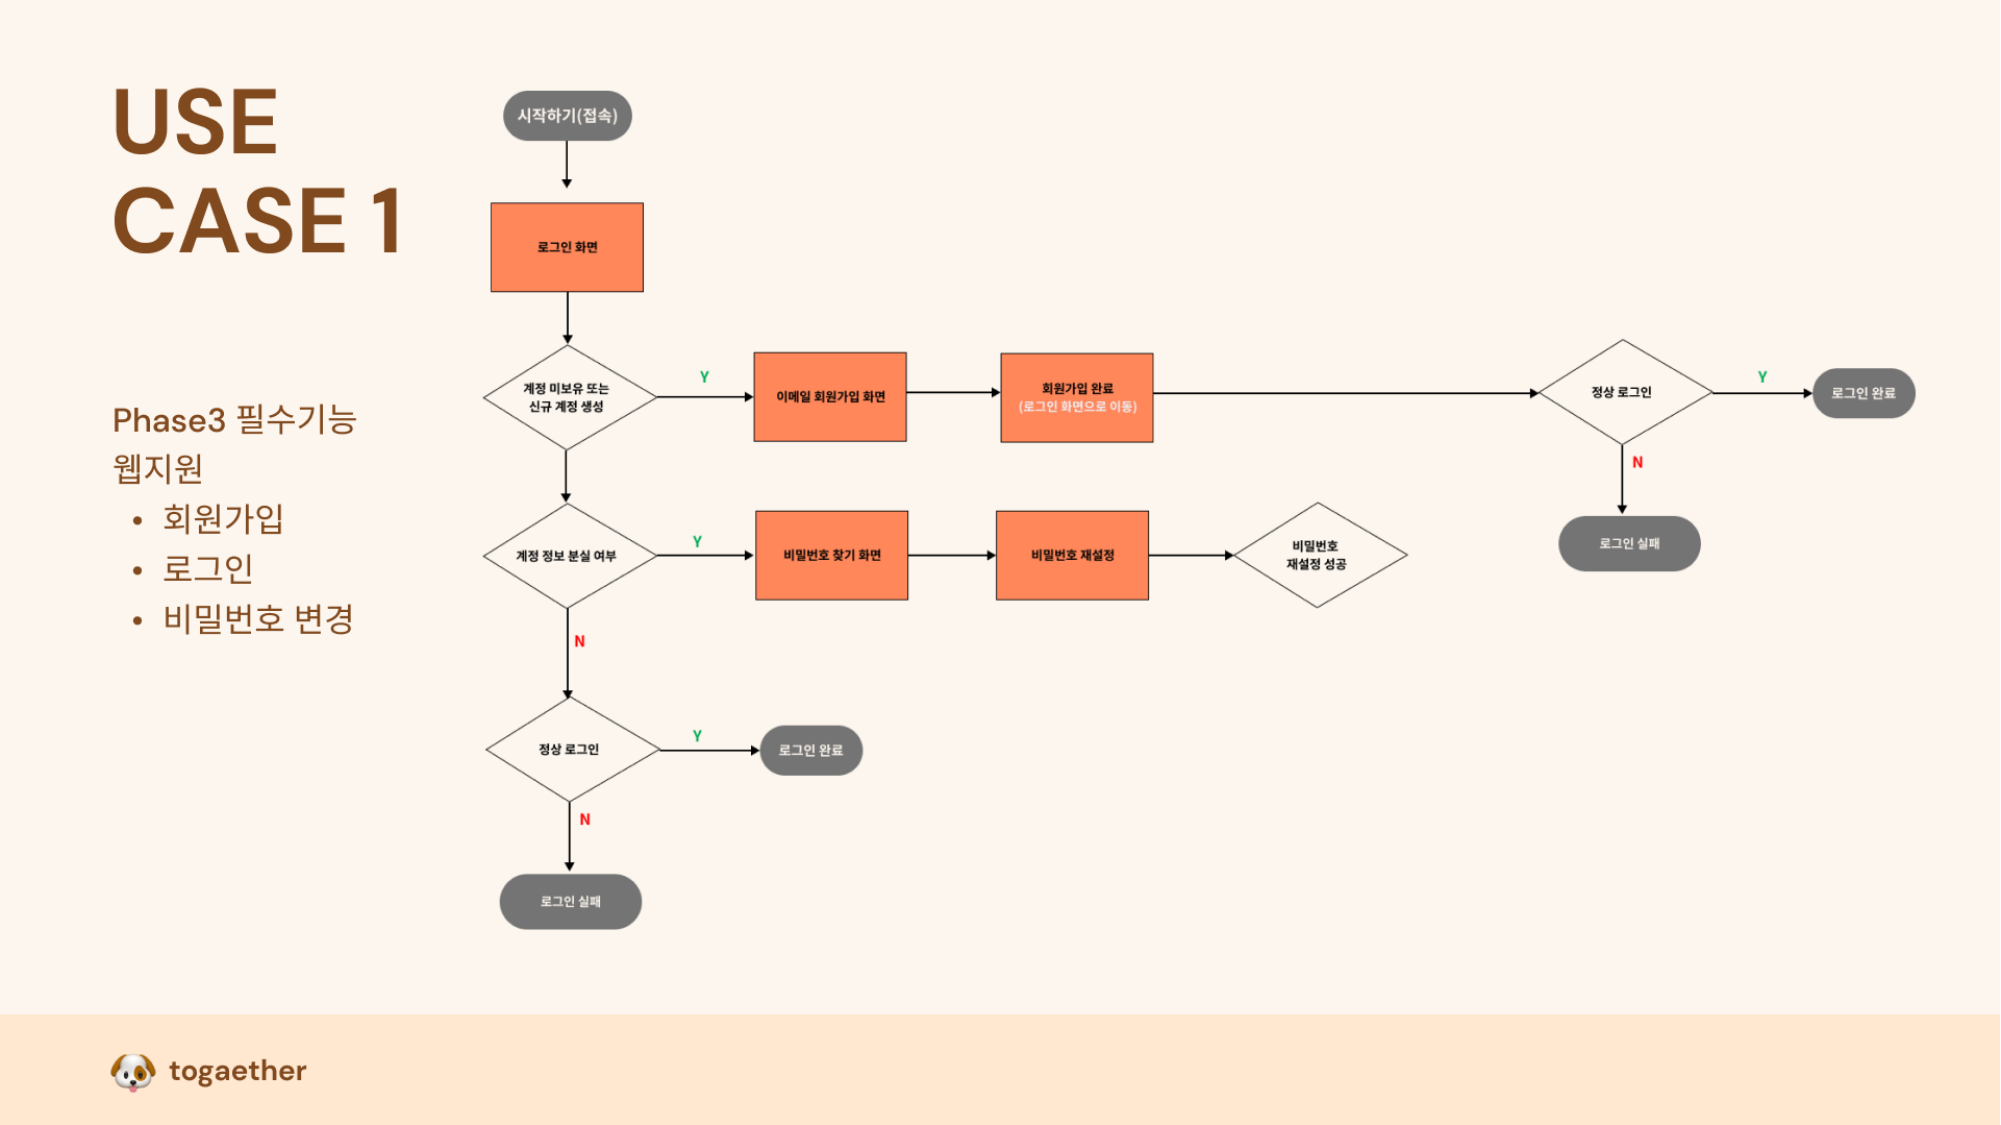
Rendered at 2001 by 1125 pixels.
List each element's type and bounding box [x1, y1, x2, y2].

list [0, 0, 2000, 1125]
